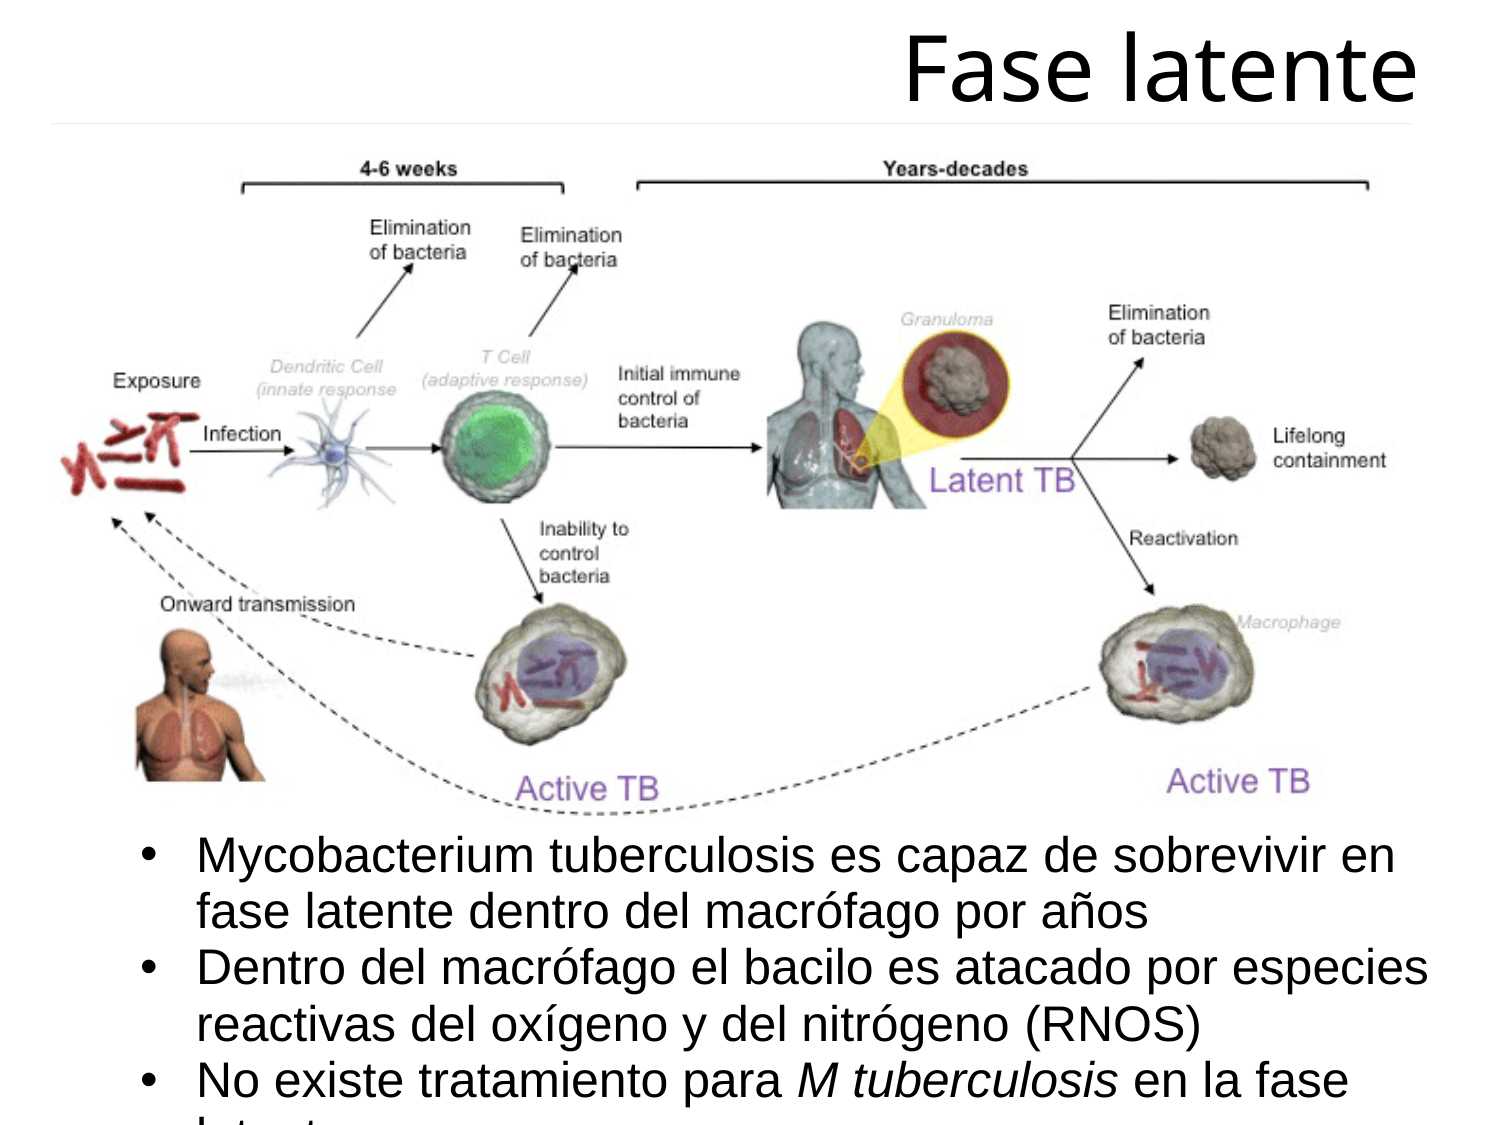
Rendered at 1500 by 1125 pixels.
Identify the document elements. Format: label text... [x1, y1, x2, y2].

slide_number 53 [1059, 1042, 1397, 1103]
picture [49, 123, 1413, 846]
title Fase latente [886, 0, 1500, 166]
text_box Mycobacterium tuberculosis es capaz de sobrevivir en fase latente dentro del macrófago por años Dentro del macrófago el bacilo es atacado por especies reactivas del oxígeno y del nitrógeno (RNOS) No existe tratamiento para M tuberculosis en la fase latente. [50, 819, 1450, 1125]
